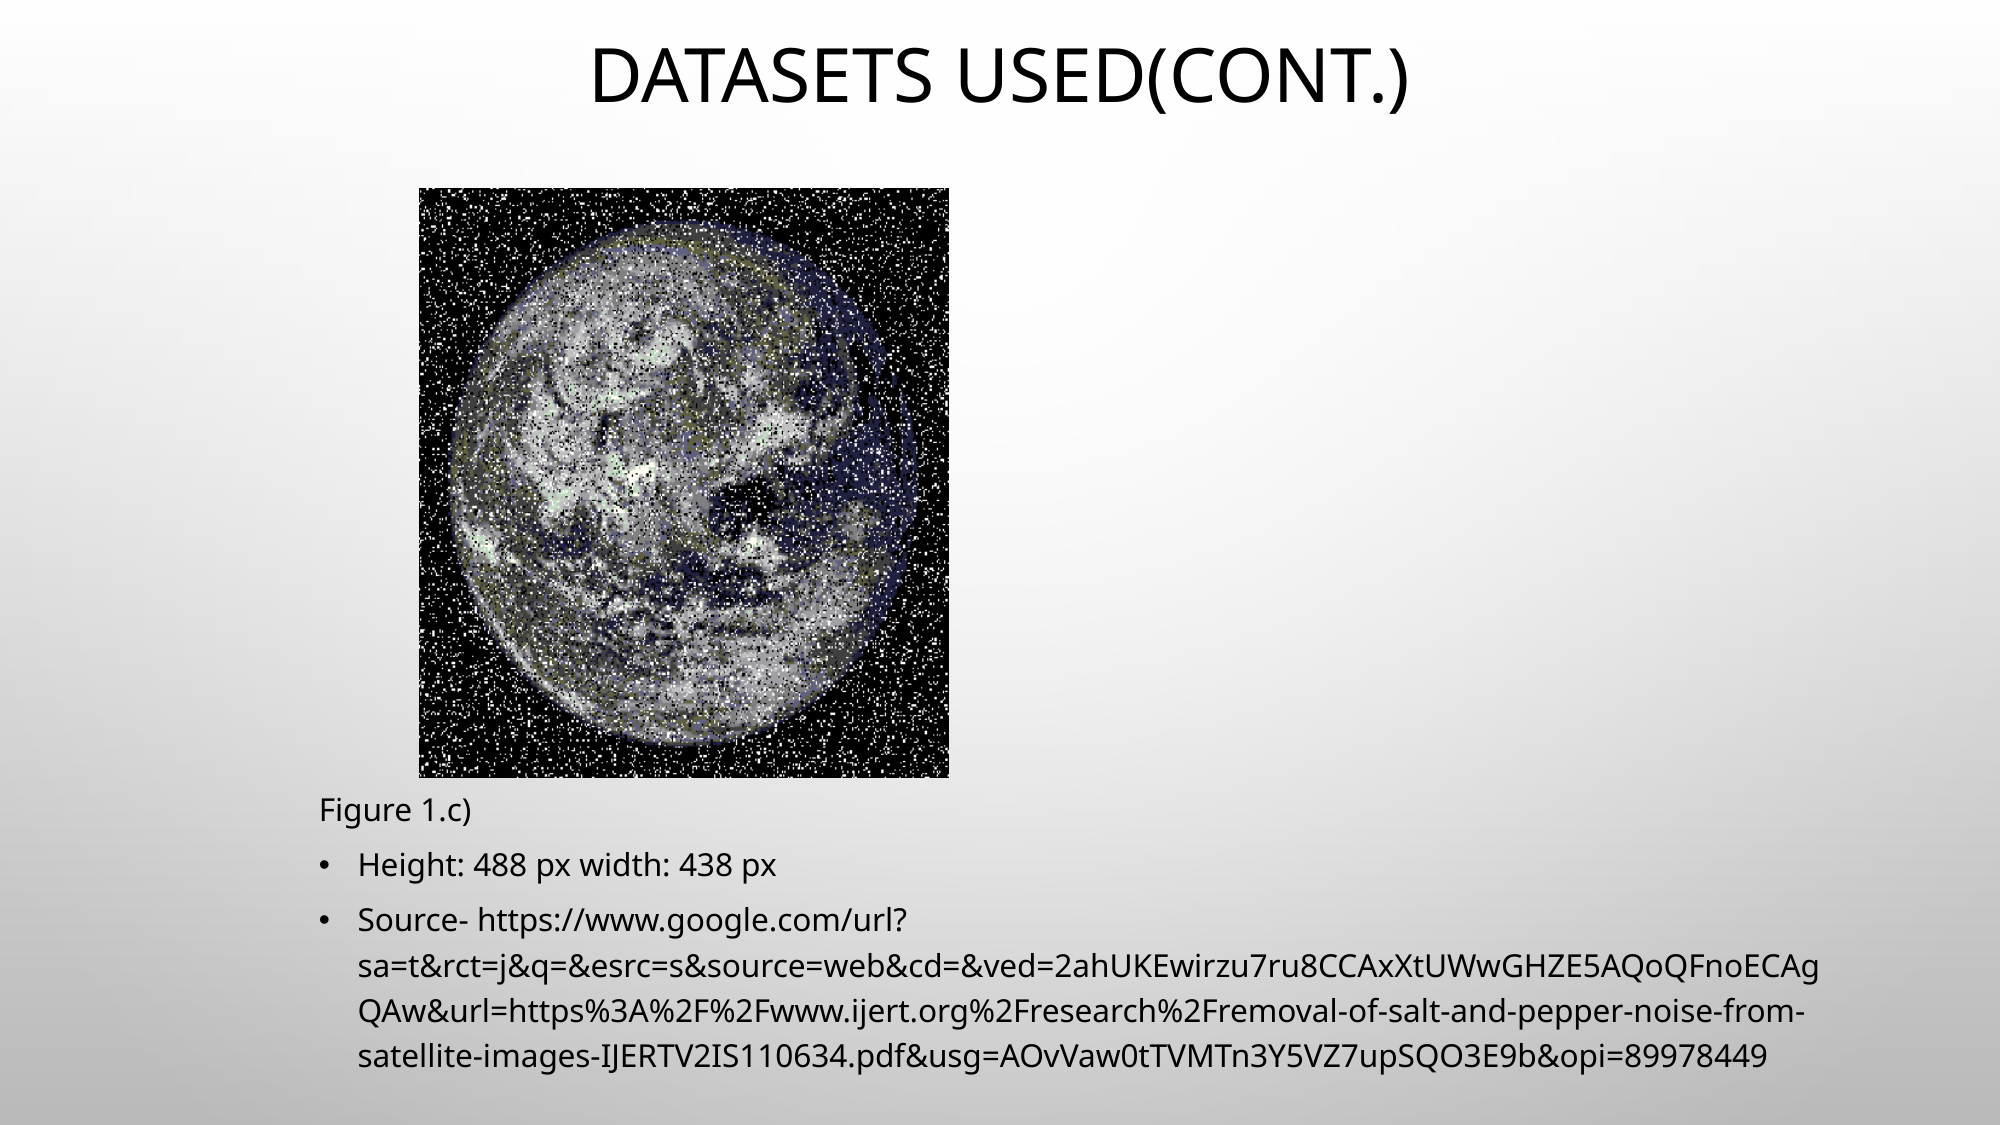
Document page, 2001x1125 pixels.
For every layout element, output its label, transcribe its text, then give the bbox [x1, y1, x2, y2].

picture [0, 0, 2000, 1125]
list Figure 1.c) Height: 488 px width: 438 px Source- https://www.google.com/url?sa=t&rct=j&q=&esrc=s&source=web&cd=&ved=2ahUKEwirzu7ru8CCAxXtUWwGHZE5AQoQFnoECAgQAw&url=https%3A%2F%2Fwww.ijert.org%2Fresearch%2Fremoval-of-salt-and-pepper-noise-from-satellite-images-IJERTV2IS110634.pdf&usg=AOvVaw0tTVMTn3Y5VZ7upSQO3E9b&opi=89978449 [149, 388, 1851, 1107]
title Datasets used(cont.) [149, 0, 1851, 209]
